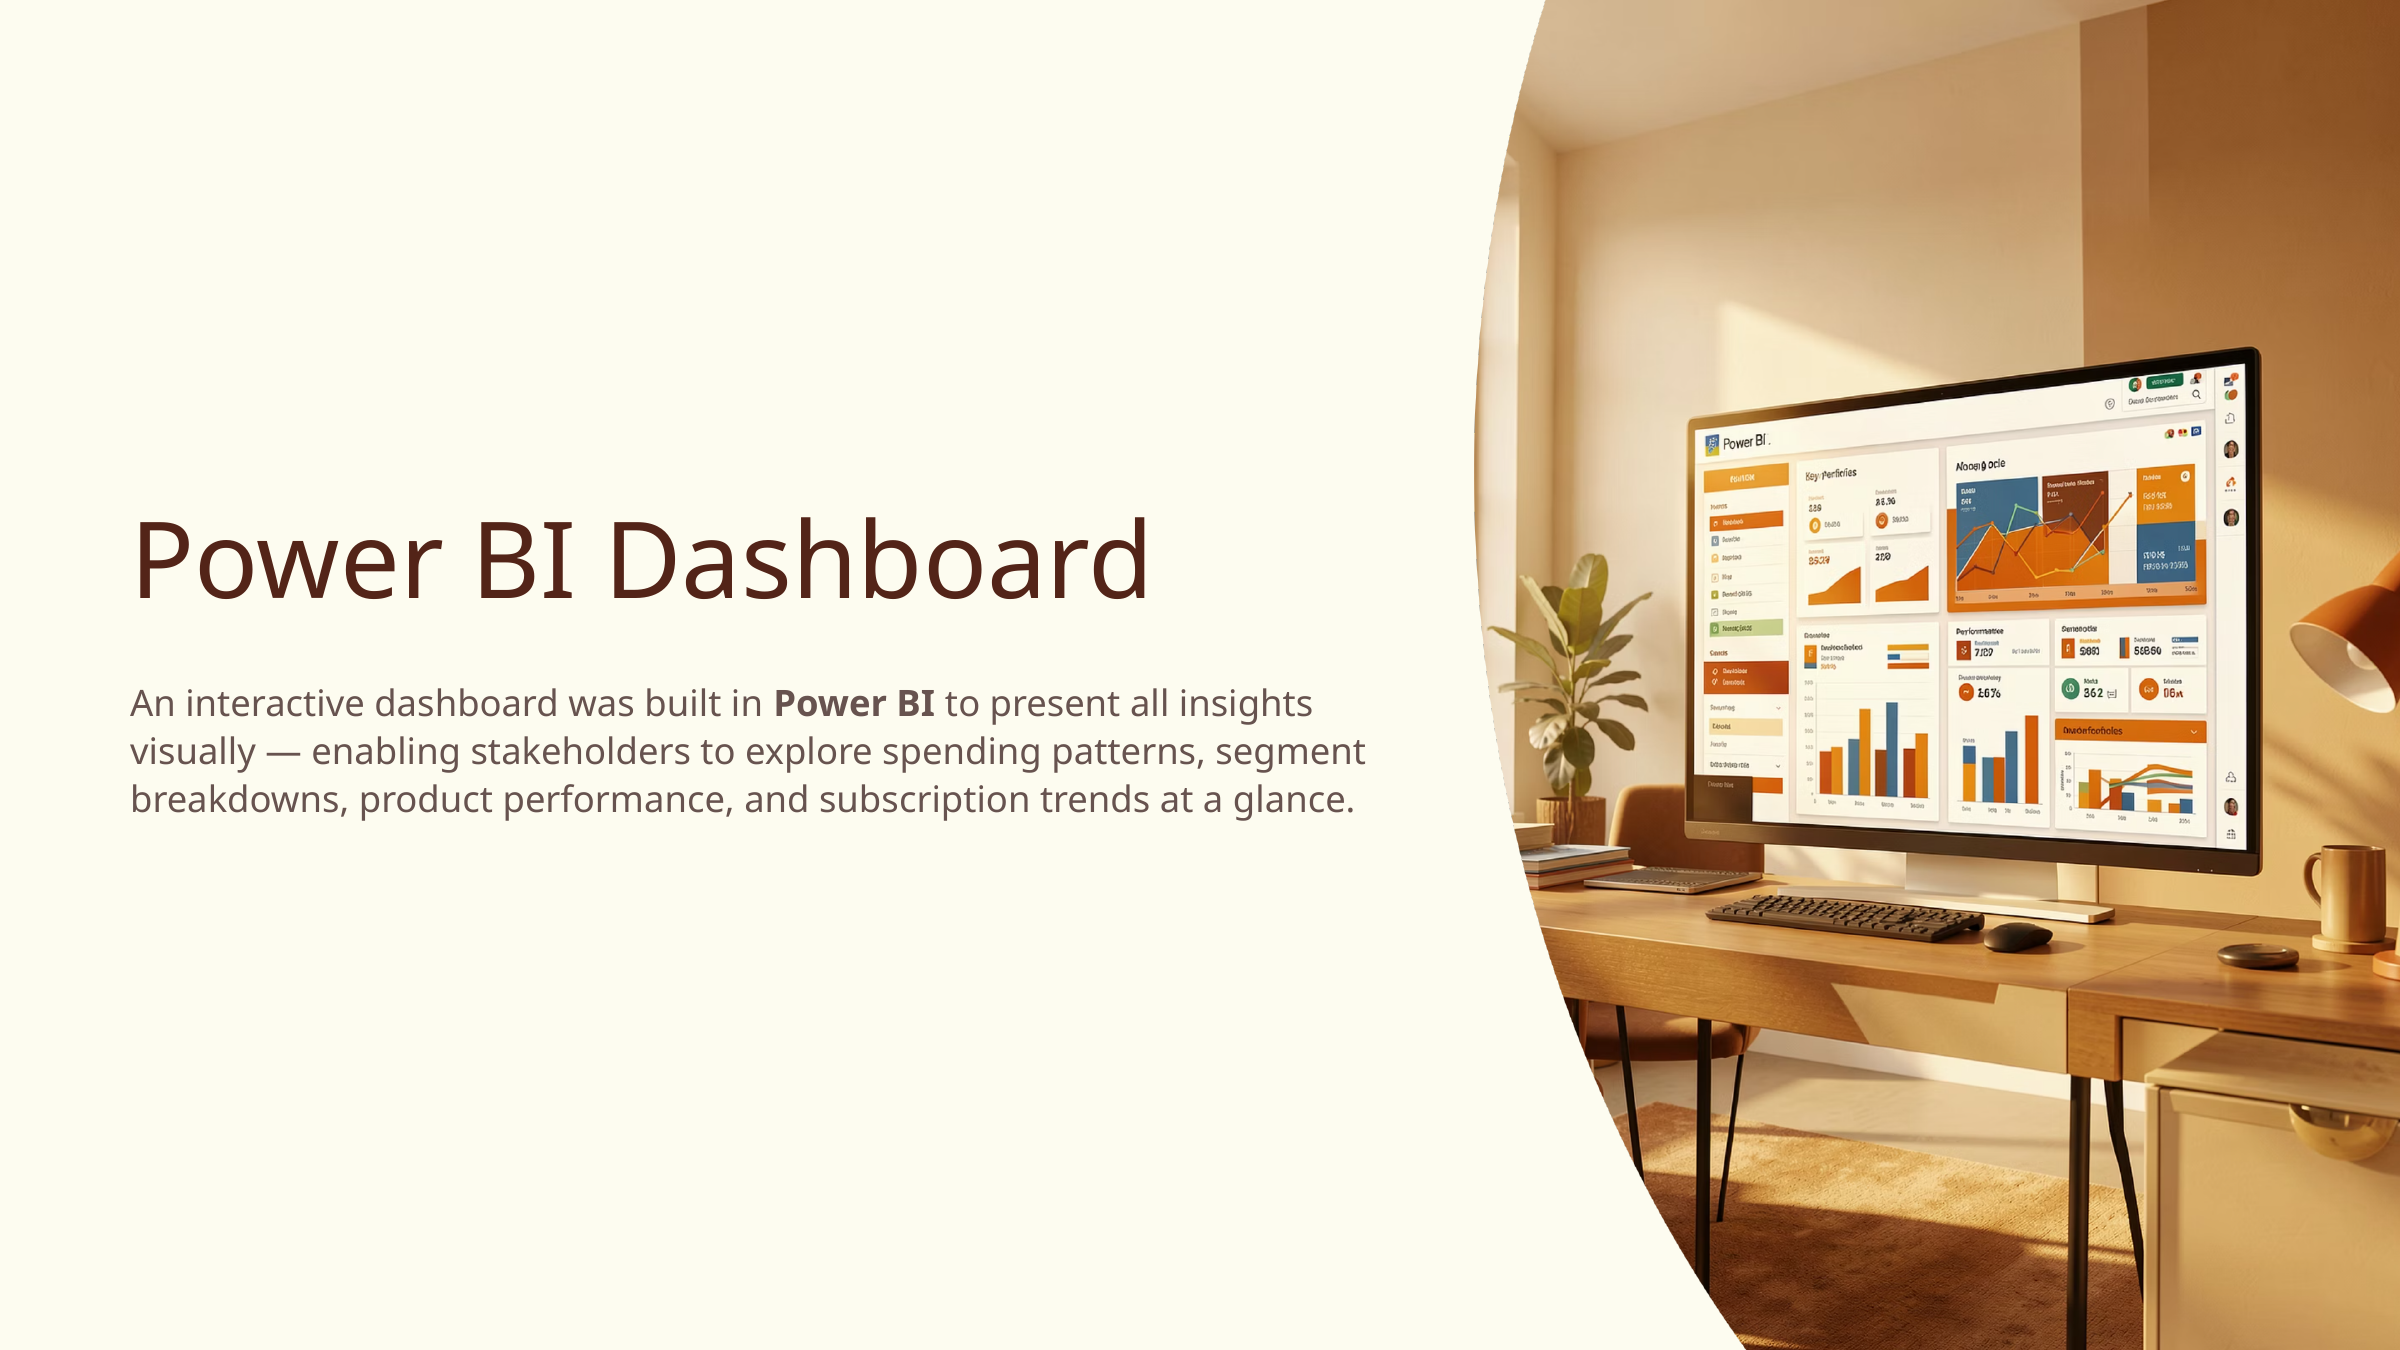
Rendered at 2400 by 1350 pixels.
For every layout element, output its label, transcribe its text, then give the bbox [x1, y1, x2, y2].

text_box Power BI Dashboard [130, 480, 1200, 620]
picture [1454, 0, 2400, 1350]
text_box An interactive dashboard was built in Power BI to present all insights visually — enabling stakeholders to explore spending patterns, segment breakdowns, product performance, and subscription trends at a glance. [130, 675, 1370, 870]
